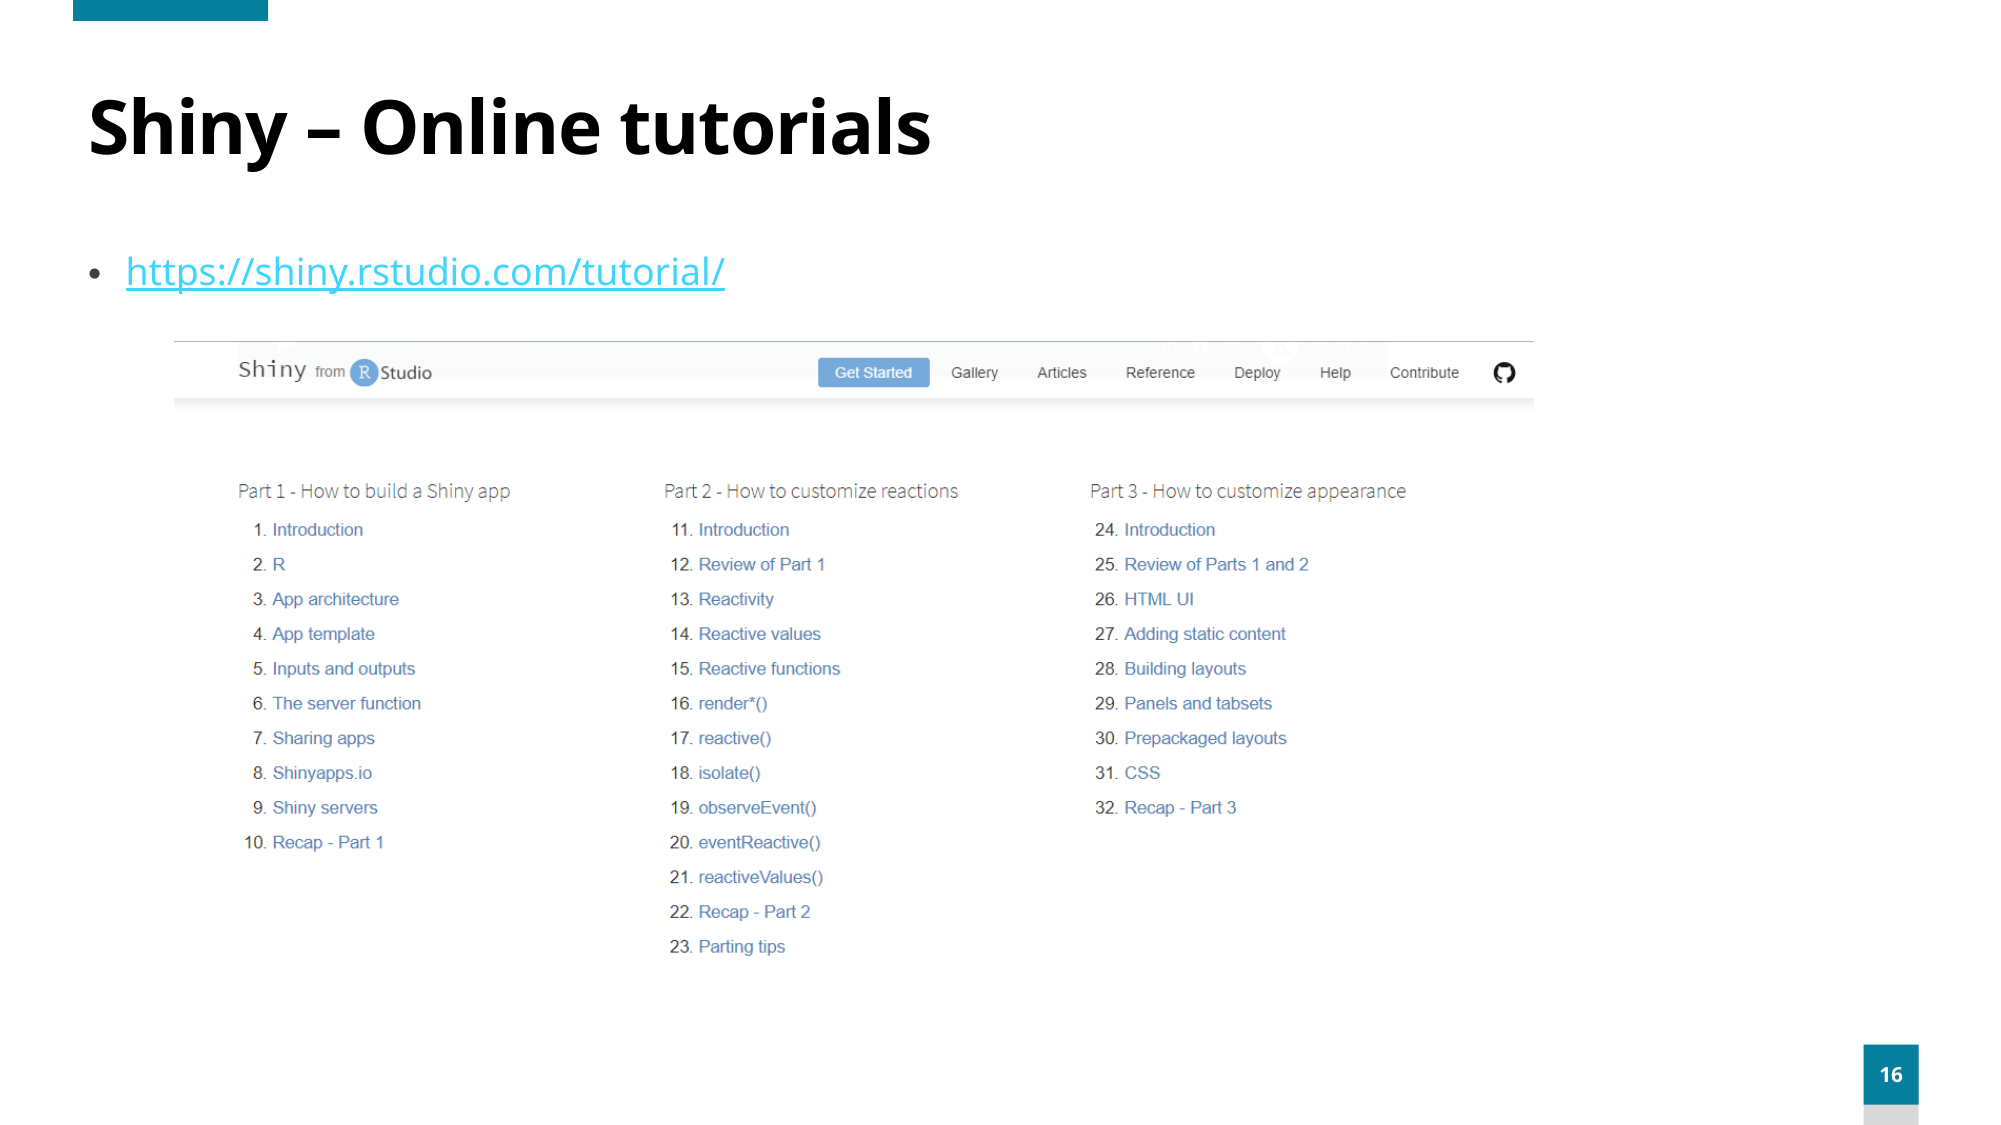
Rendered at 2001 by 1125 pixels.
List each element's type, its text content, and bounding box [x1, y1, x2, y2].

picture [174, 341, 1534, 980]
list https://shiny.rstudio.com/tutorial/ [73, 239, 1391, 1023]
title Shiny – Online tutorials [73, 82, 1907, 179]
